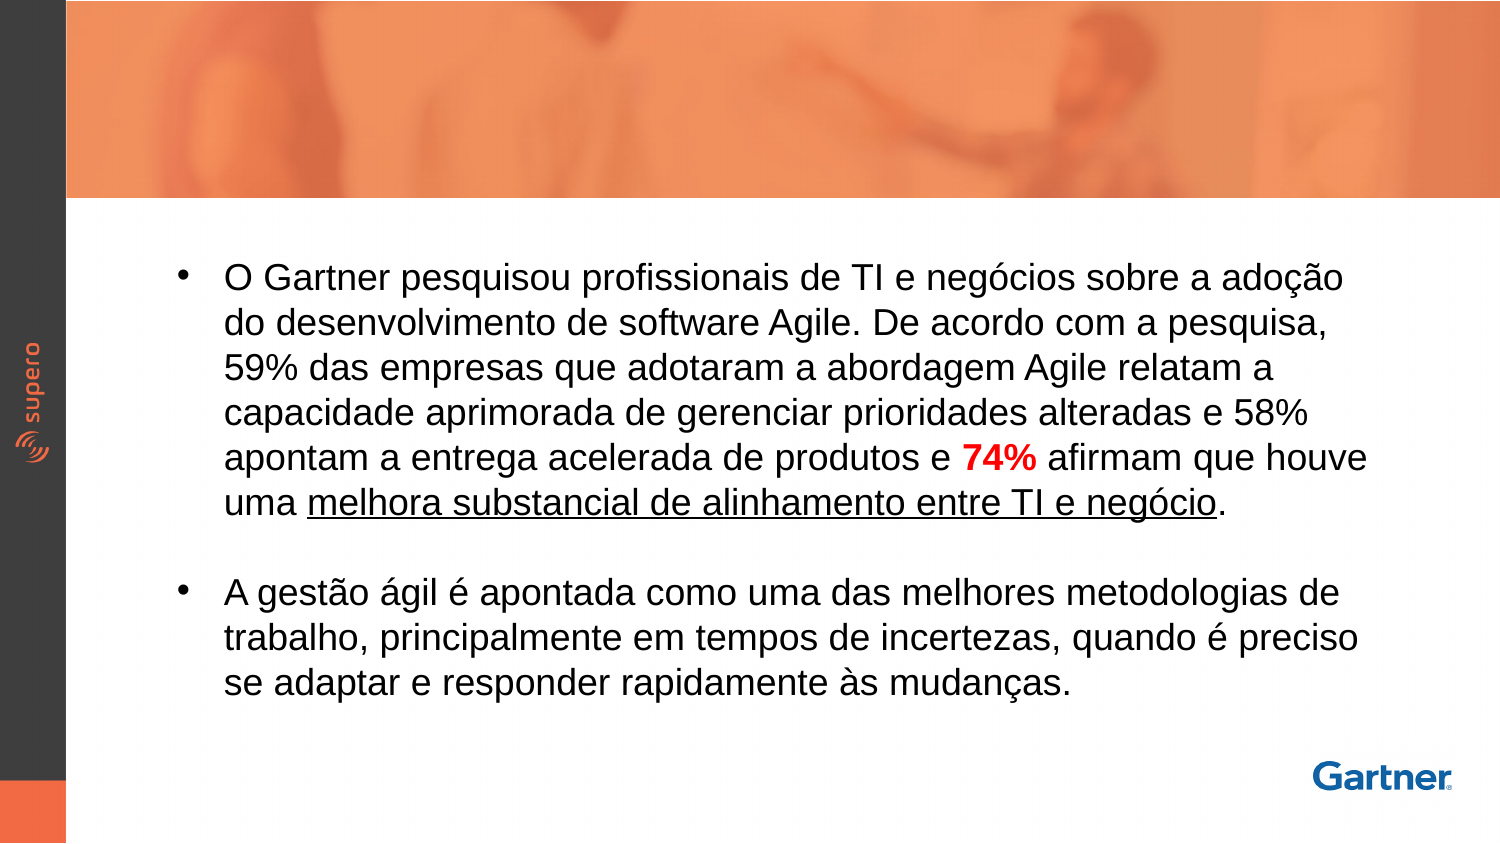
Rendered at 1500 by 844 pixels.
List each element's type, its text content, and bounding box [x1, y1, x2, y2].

text_box O Gartner pesquisou profissionais de TI e negócios sobre a adoção do desenvolvimento de software Agile. De acordo com a pesquisa, 59% das empresas que adotaram a abordagem Agile relatam a capacidade aprimorada de gerenciar prioridades alteradas e 58% apontam a entrega acelerada de produtos e 74% afirmam que houve uma melhora substancial de alinhamento entre TI e negócio. A gestão ágil é apontada como uma das melhores metodologias de trabalho, principalmente em tempos de incertezas, quando é preciso se adaptar e responder rapidamente às mudanças. [162, 245, 1405, 710]
picture [0, 0, 1500, 843]
